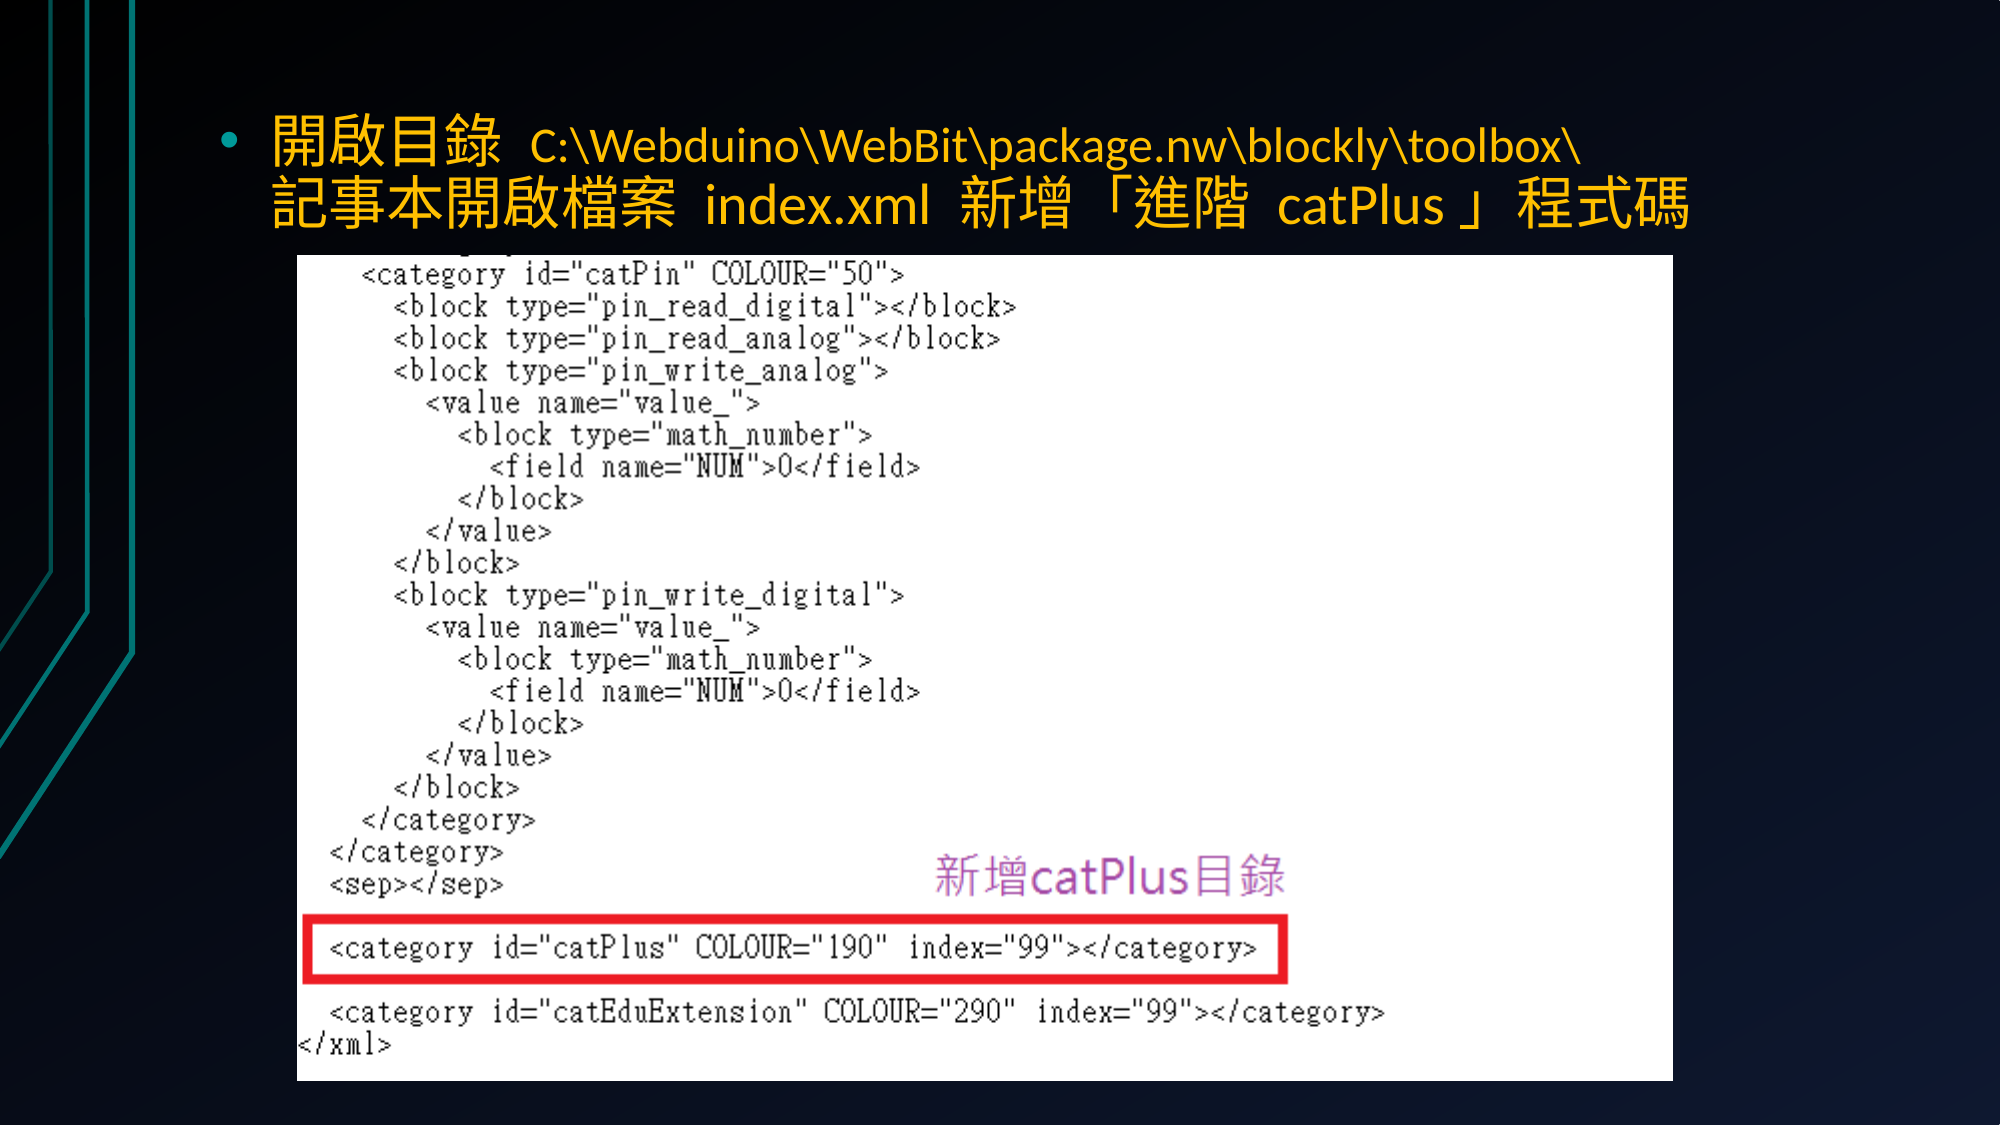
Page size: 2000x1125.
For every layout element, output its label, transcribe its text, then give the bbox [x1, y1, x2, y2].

picture [297, 255, 1674, 1081]
list 開啟目錄 C:\Webduino\WebBit\package.nw\blockly\toolbox\ 記事本開啟檔案 index.xml 新增「進階 catPlus」程式碼 [199, 101, 1900, 256]
